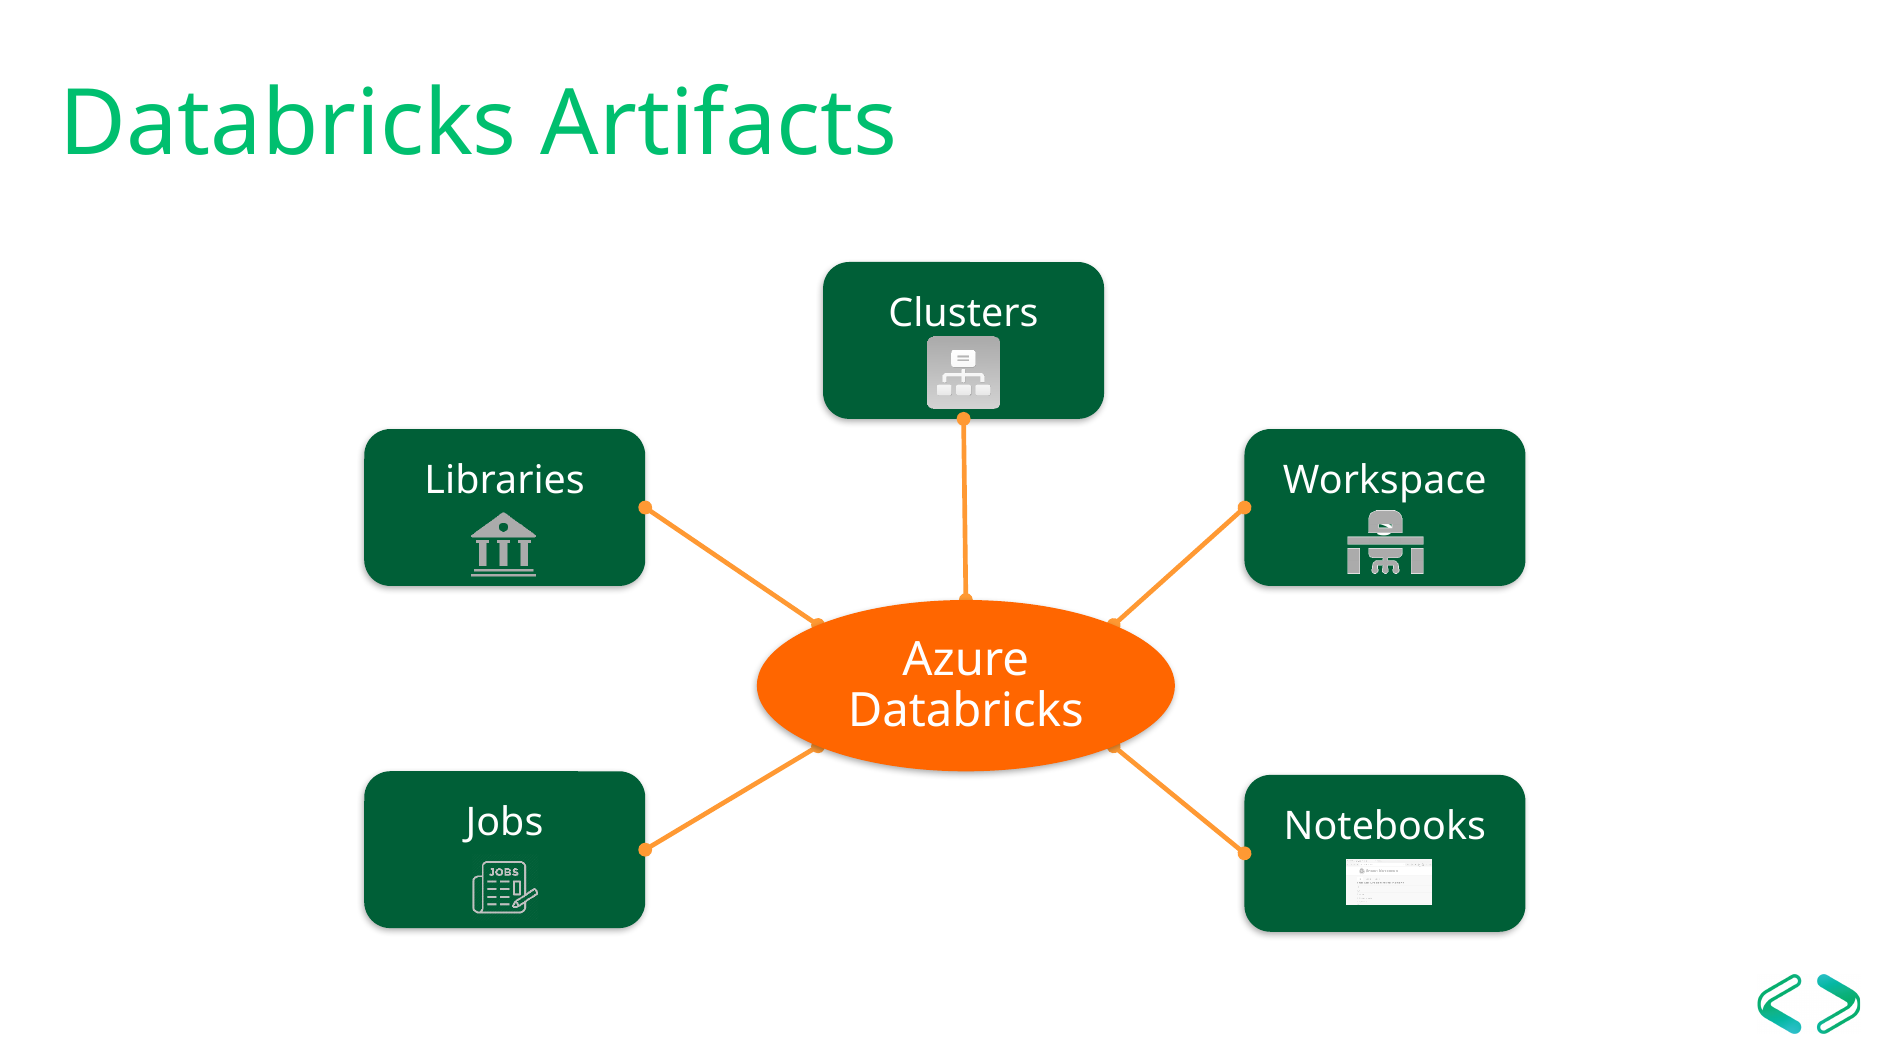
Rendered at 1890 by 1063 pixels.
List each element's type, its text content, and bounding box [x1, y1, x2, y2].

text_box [364, 261, 1526, 933]
title Databricks Artifacts [59, 59, 1831, 178]
